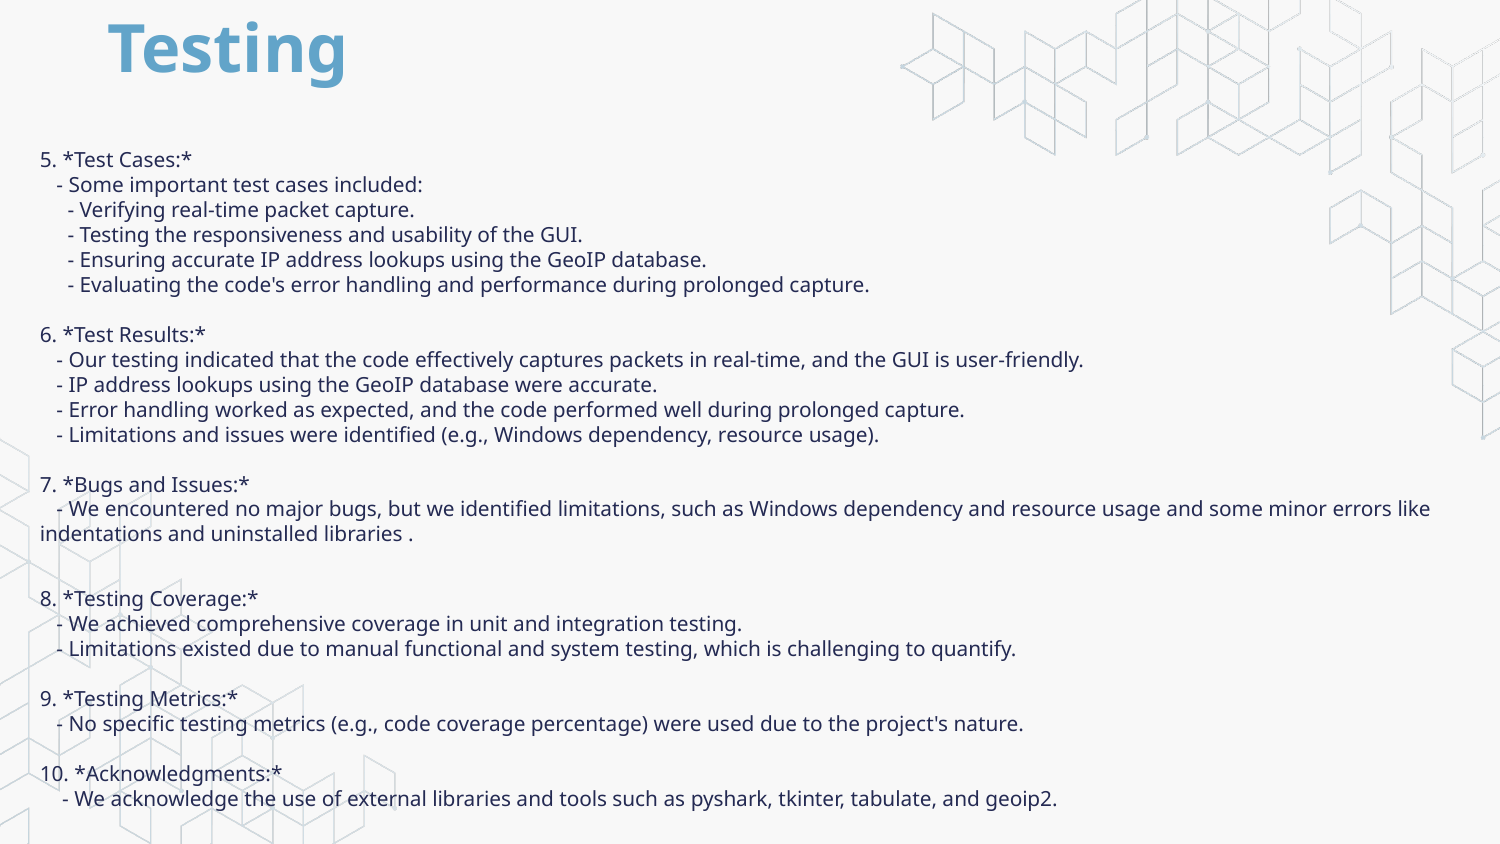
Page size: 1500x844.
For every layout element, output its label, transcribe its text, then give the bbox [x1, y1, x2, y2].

picture [887, 0, 1500, 91]
title Testing [92, 0, 404, 91]
subtitle 5. *Test Cases:* - Some important test cases included: - Verifying real-time packet capture. - Testing the responsiveness and usability of the GUI. - Ensuring accurate IP address lookups using the GeoIP database. - Evaluating the code's error handling and performance during prolonged capture. 6. *Test Results:* - Our testing indicated that the code effectively captures packets in real-time, and the GUI is user-friendly. - IP address lookups using the GeoIP database were accurate. - Error handling worked as expected, and the code performed well during prolonged capture. - Limitations and issues were identified (e.g., Windows dependency, resource usage). 7. *Bugs and Issues:* - We encountered no major bugs, but we identified limitations, such as Windows dependency and resource usage and some minor errors like indentations and uninstalled libraries . 8. *Testing Coverage:* - We achieved comprehensive coverage in unit and integration testing. - Limitations existed due to manual functional and system testing, which is challenging to quantify. 9. *Testing Metrics:* - No specific testing metrics (e.g., code coverage percentage) were used due to the project's nature. 10. *Acknowledgments:* - We acknowledge the use of external libraries and tools such as pyshark, tkinter, tabulate, and geoip2. [0, 91, 1500, 844]
